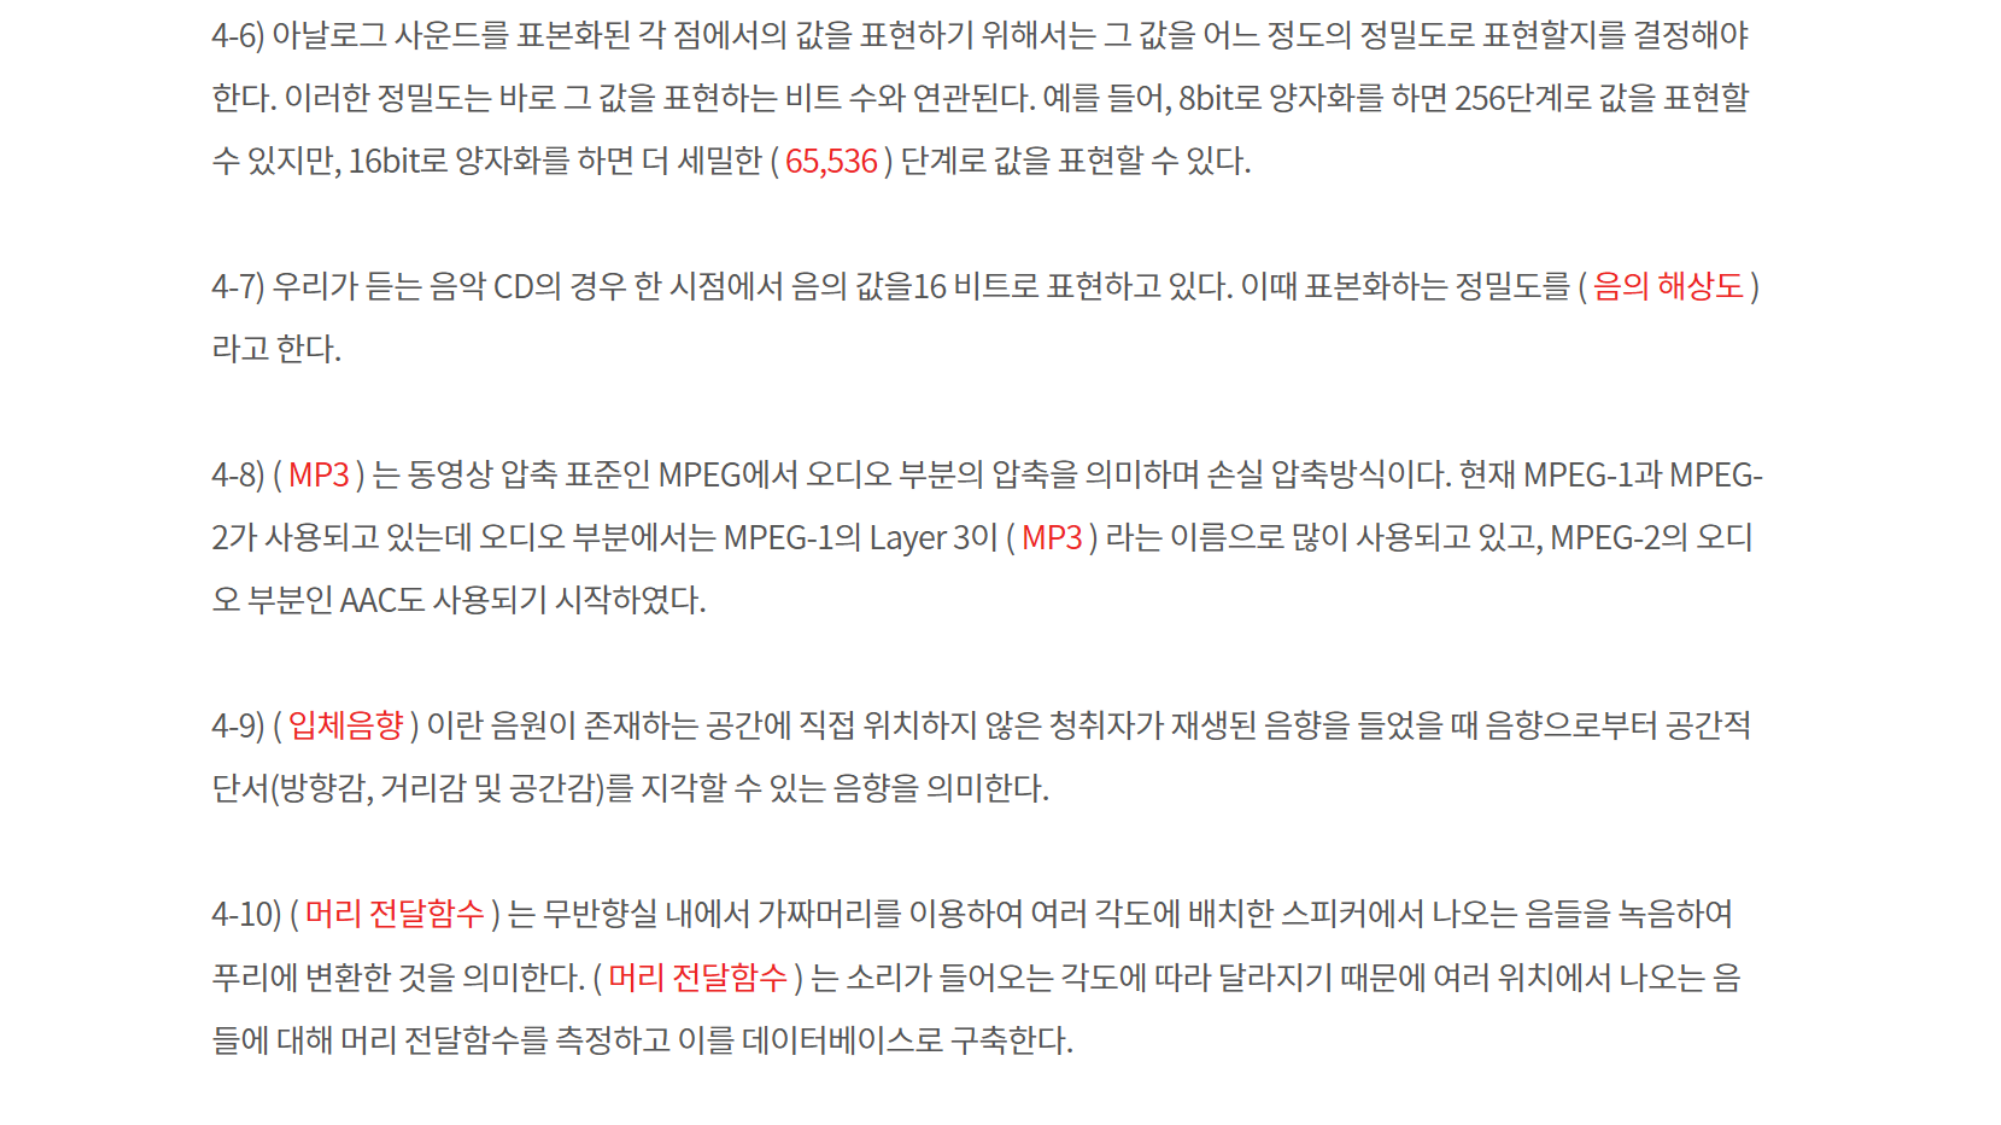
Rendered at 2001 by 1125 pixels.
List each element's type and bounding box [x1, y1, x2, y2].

picture [179, 0, 1821, 1125]
